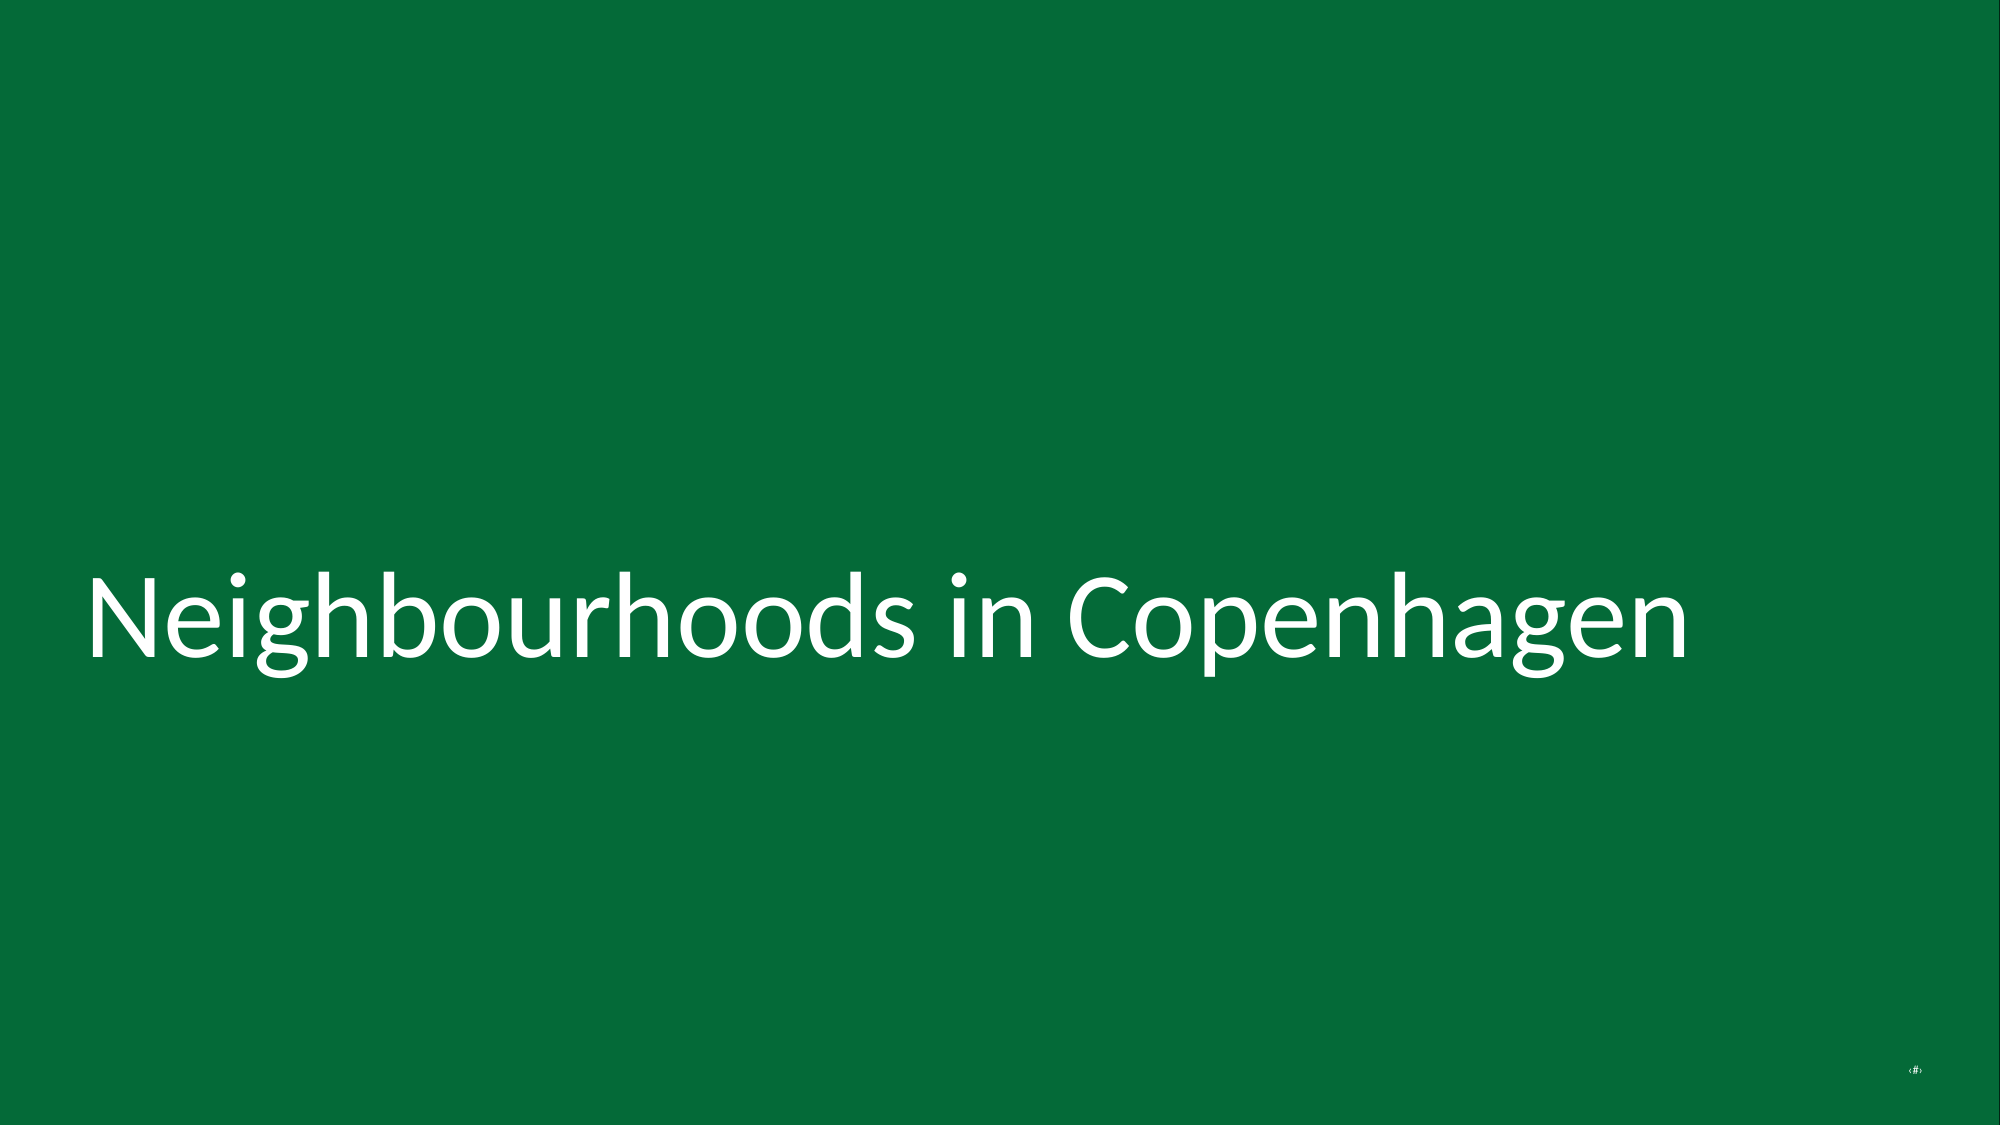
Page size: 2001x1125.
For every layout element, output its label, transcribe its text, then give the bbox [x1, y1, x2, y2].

title Neighbourhoods in Copenhagen [76, 431, 1787, 694]
